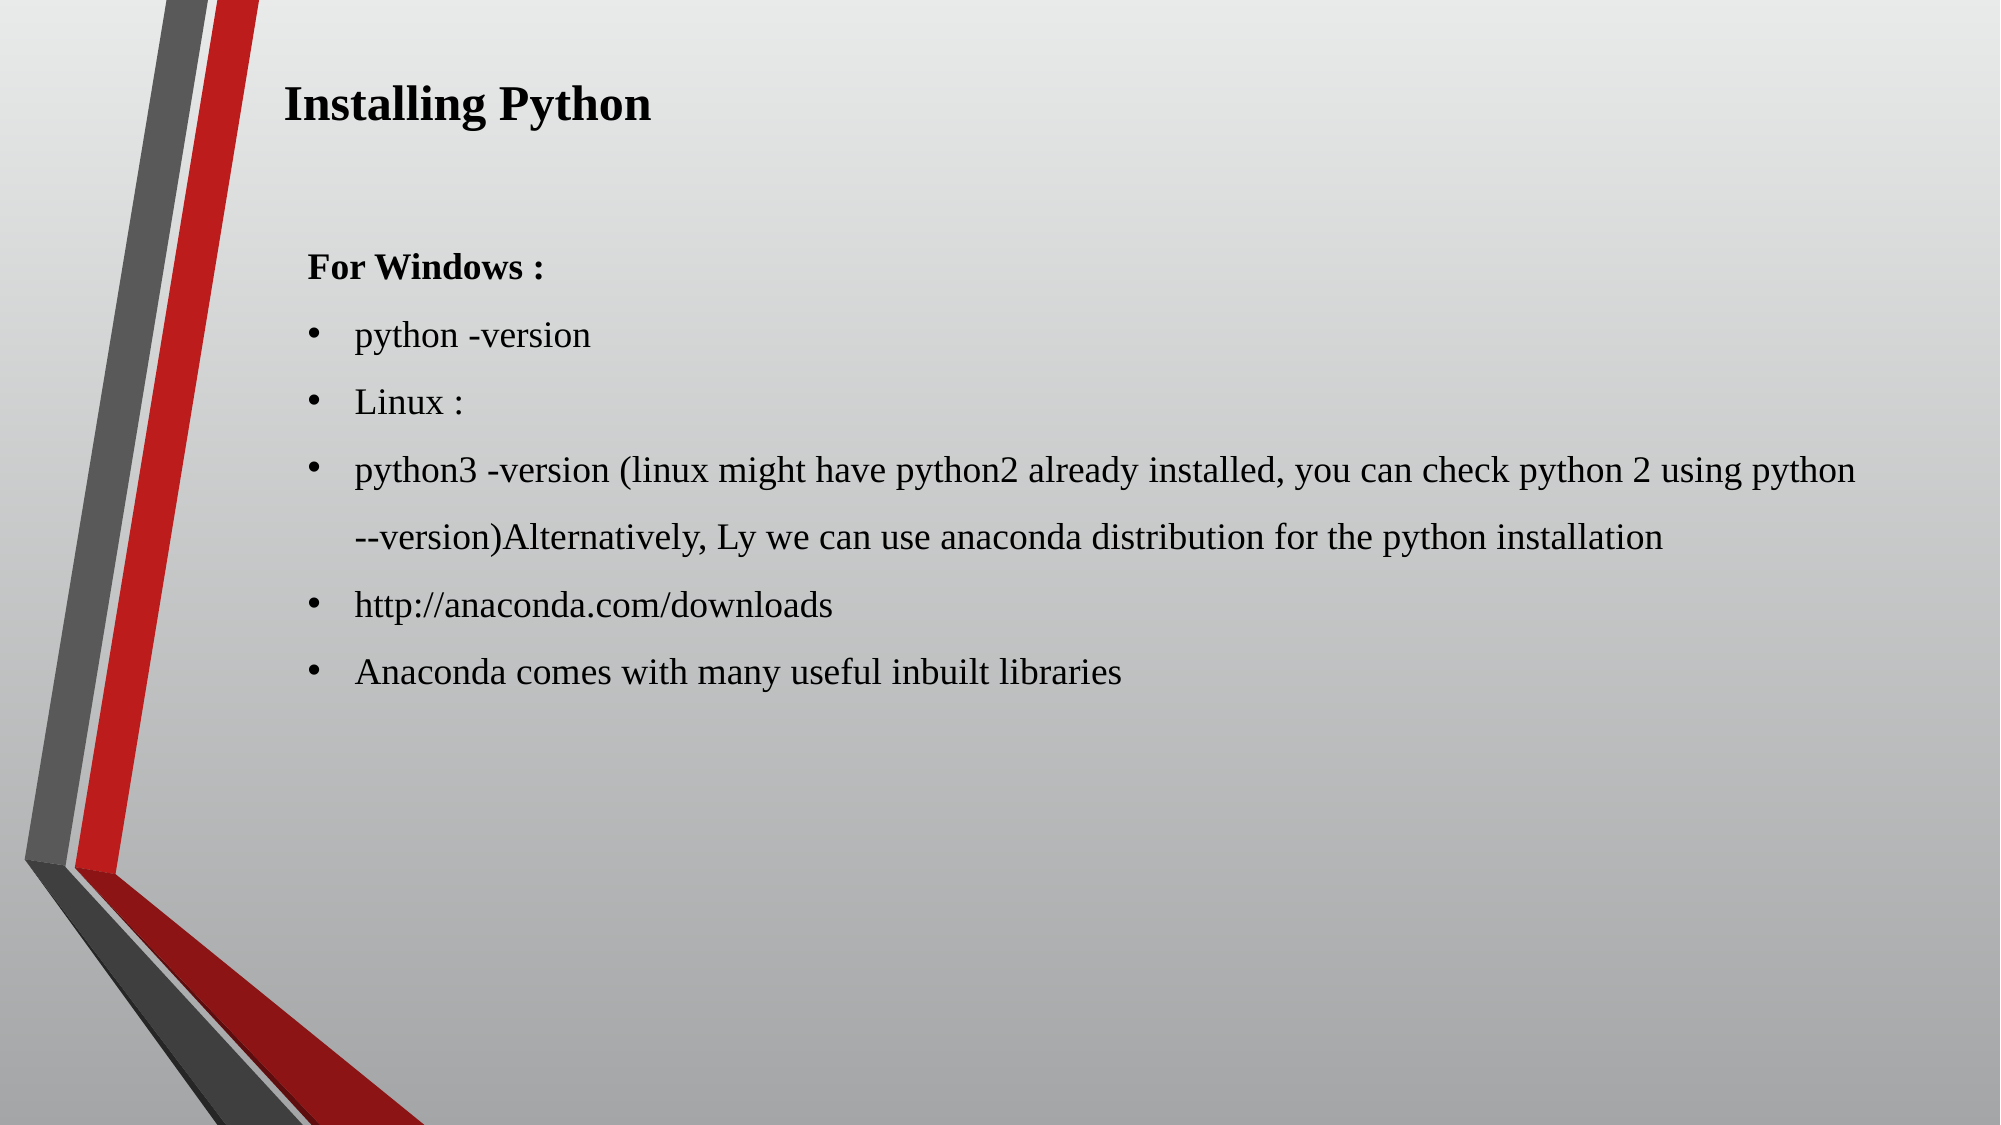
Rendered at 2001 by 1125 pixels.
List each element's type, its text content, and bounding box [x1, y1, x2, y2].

text_box For Windows : ﻿python -version ﻿Linux : ﻿python3 -version (linux might have python2 already installed, you can check python 2 using python --version)Alternatively, Ly we can use anaconda distribution for the python installation ﻿http://anaconda.com/downloads ﻿Anaconda comes with many useful inbuilt libraries [292, 212, 1878, 835]
text_box Installing Python [268, 63, 1269, 139]
